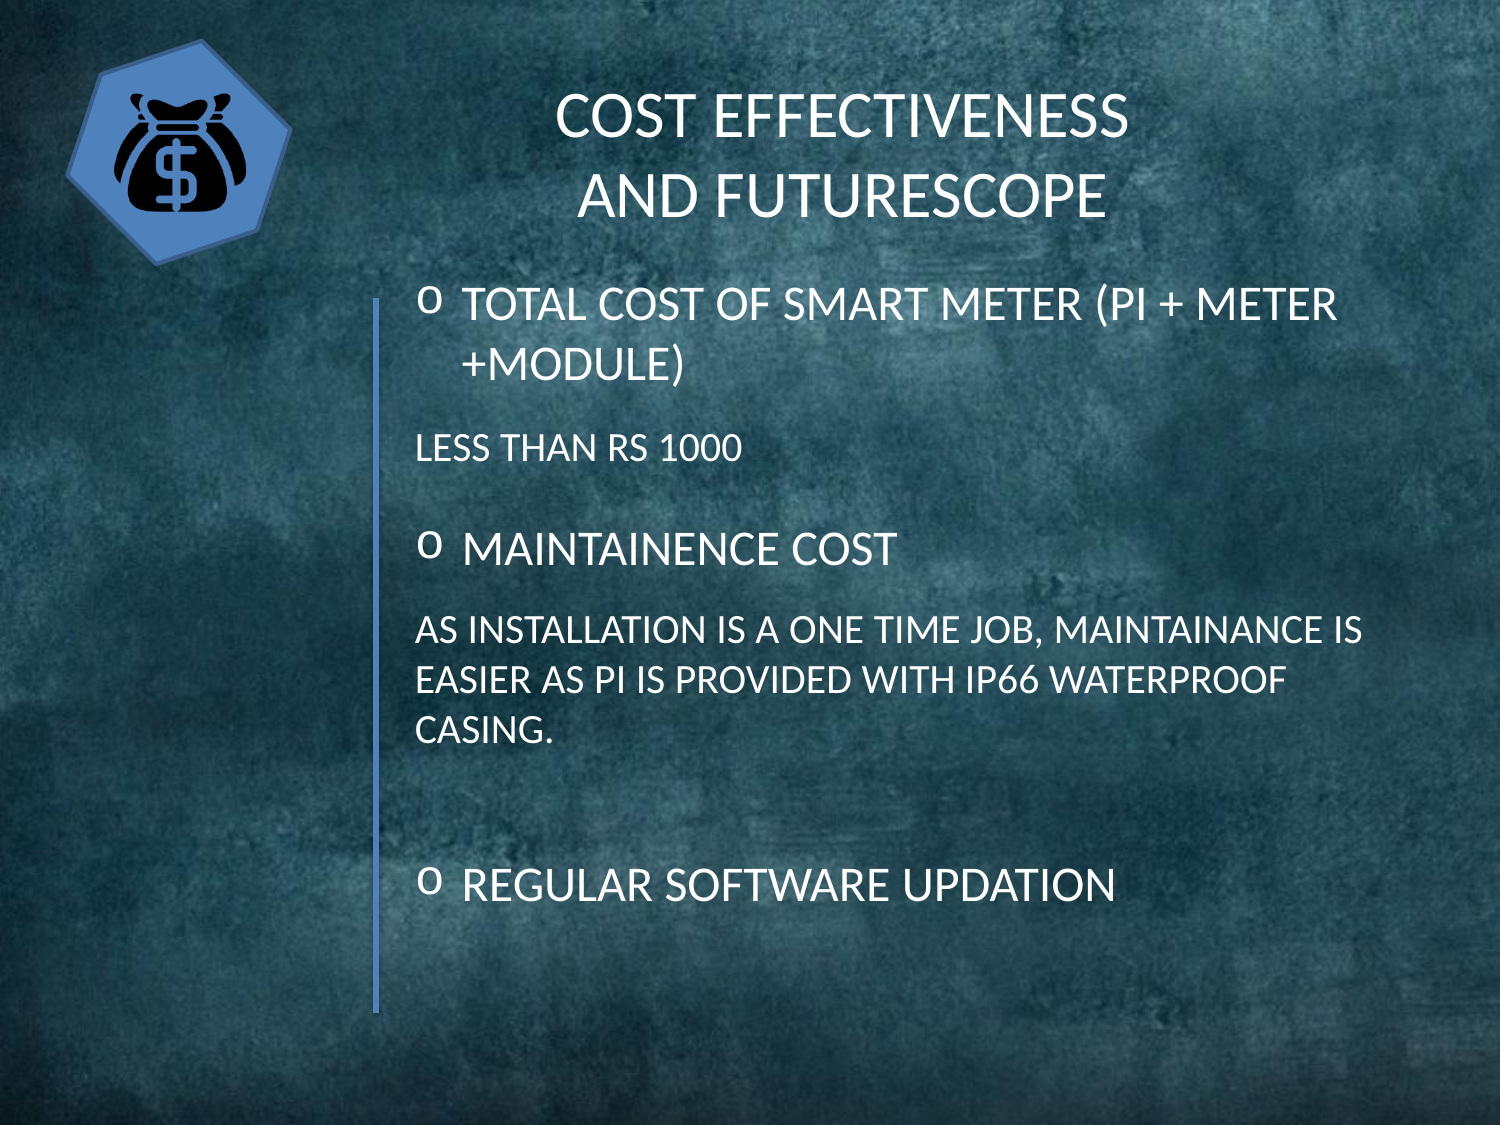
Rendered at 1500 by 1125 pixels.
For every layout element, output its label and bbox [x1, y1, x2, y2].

picture [0, 0, 1500, 1125]
text_box [68, 57, 290, 248]
